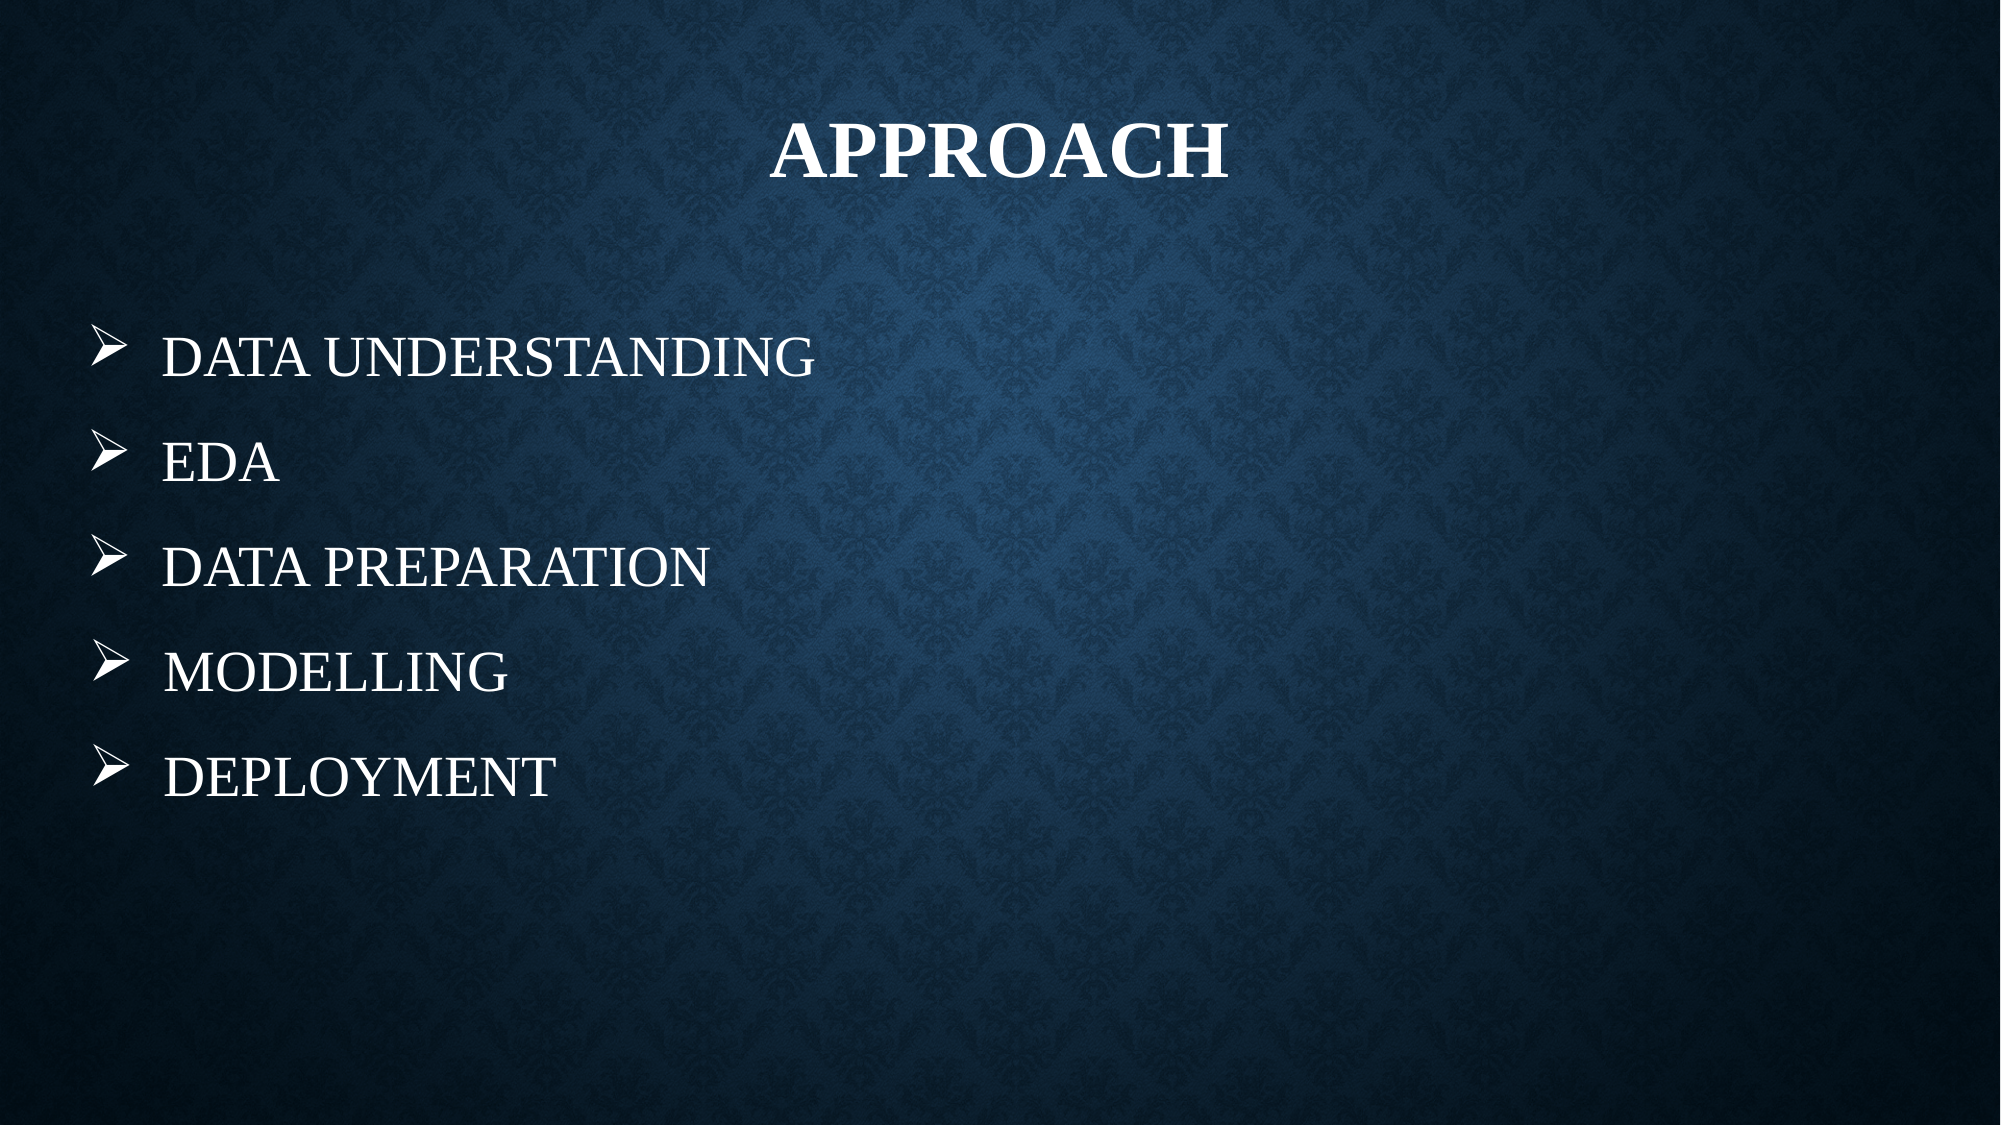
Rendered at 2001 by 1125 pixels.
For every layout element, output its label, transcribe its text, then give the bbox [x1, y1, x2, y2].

title APPROACH [35, 99, 1964, 238]
list DATA UNDERSTANDING EDA DATA PREPARATION MODELLING DEPLOYMENT [65, 275, 1935, 1125]
